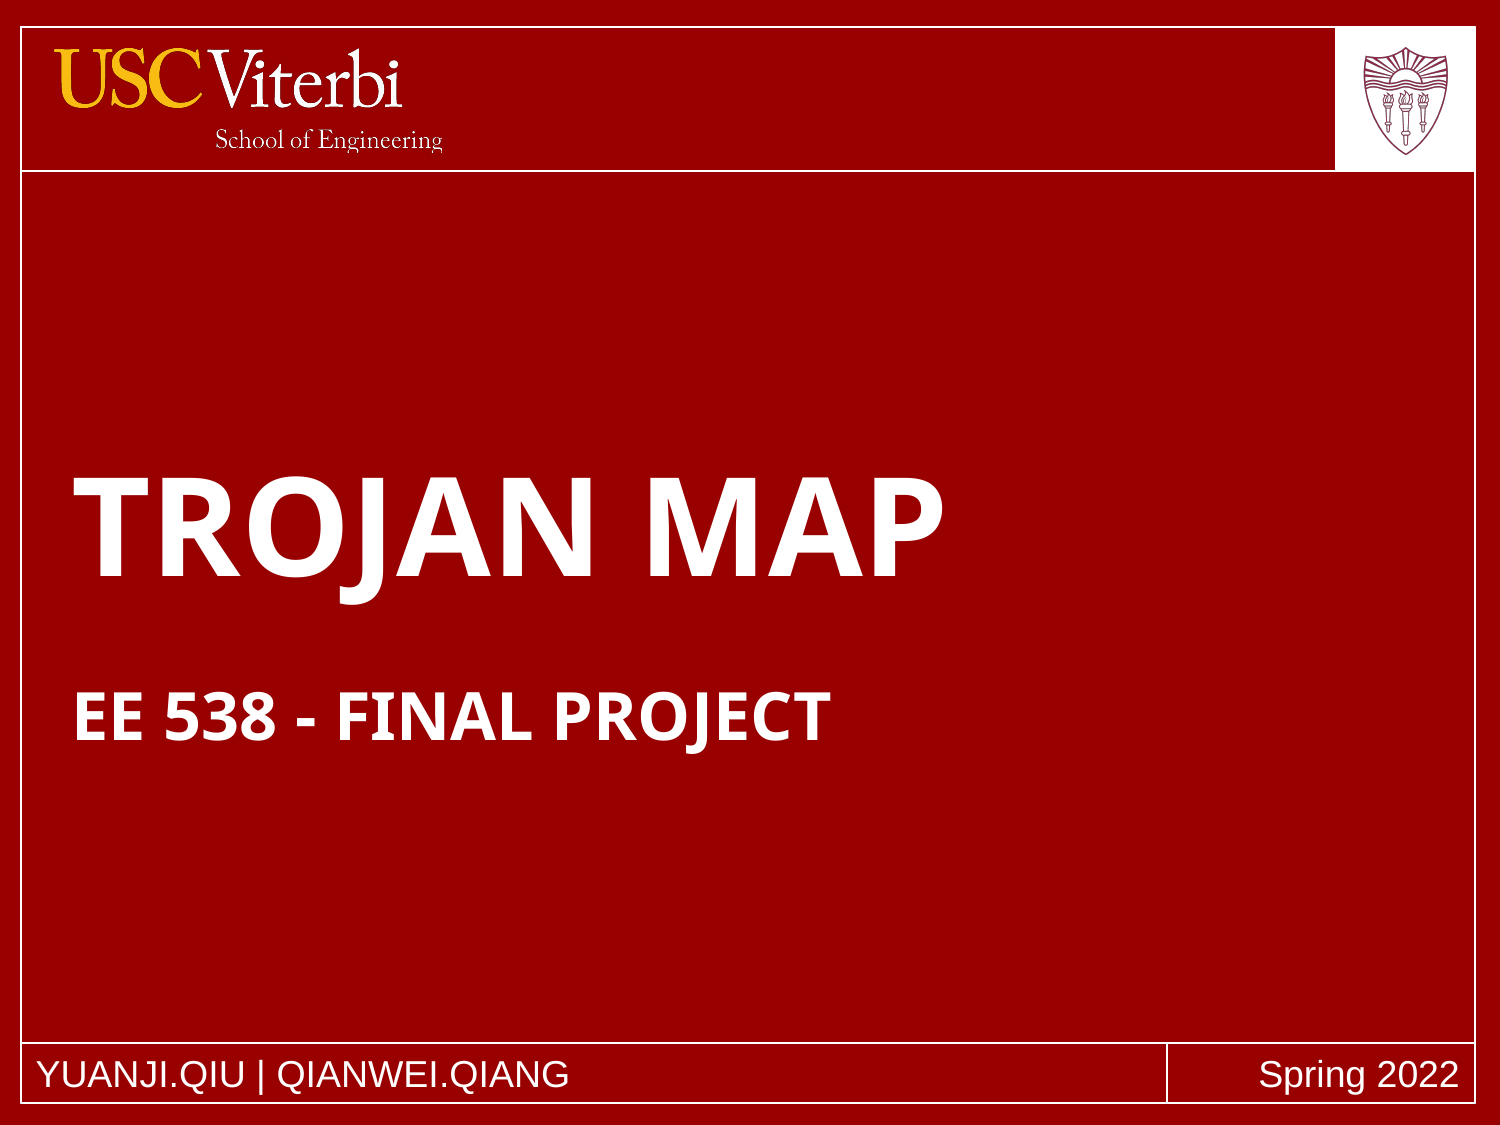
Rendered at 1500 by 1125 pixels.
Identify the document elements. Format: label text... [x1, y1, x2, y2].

text_box EE 538 - FINAL PROJECT [56, 665, 1371, 761]
title TROJAN MAP [56, 289, 1371, 611]
footer YUANJI.QIU | QIANWEI.QIANG [20, 1042, 1168, 1104]
picture [54, 48, 442, 153]
slide_number Spring 2022 [1168, 1042, 1476, 1104]
picture [1336, 31, 1475, 170]
